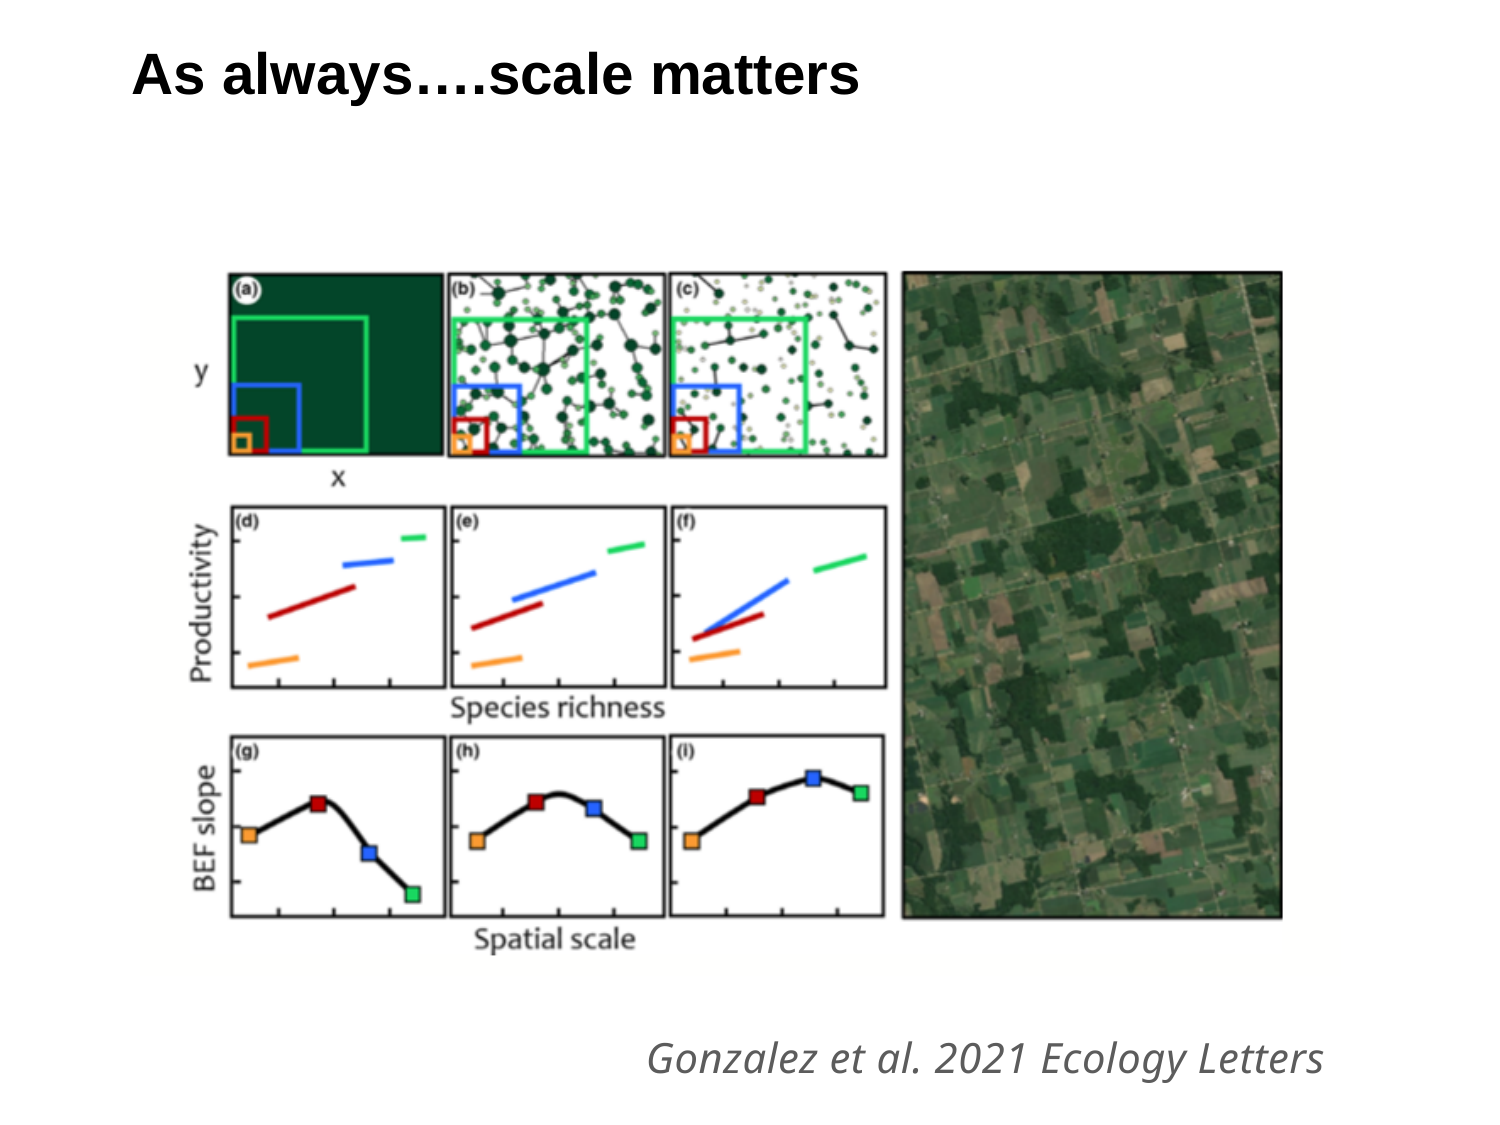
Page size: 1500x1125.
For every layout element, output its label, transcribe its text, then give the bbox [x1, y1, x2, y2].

text_box As always….scale matters [116, 28, 877, 114]
text_box Gonzalez et al. 2021 Ecology Letters [637, 1023, 1334, 1091]
picture [139, 228, 1349, 976]
